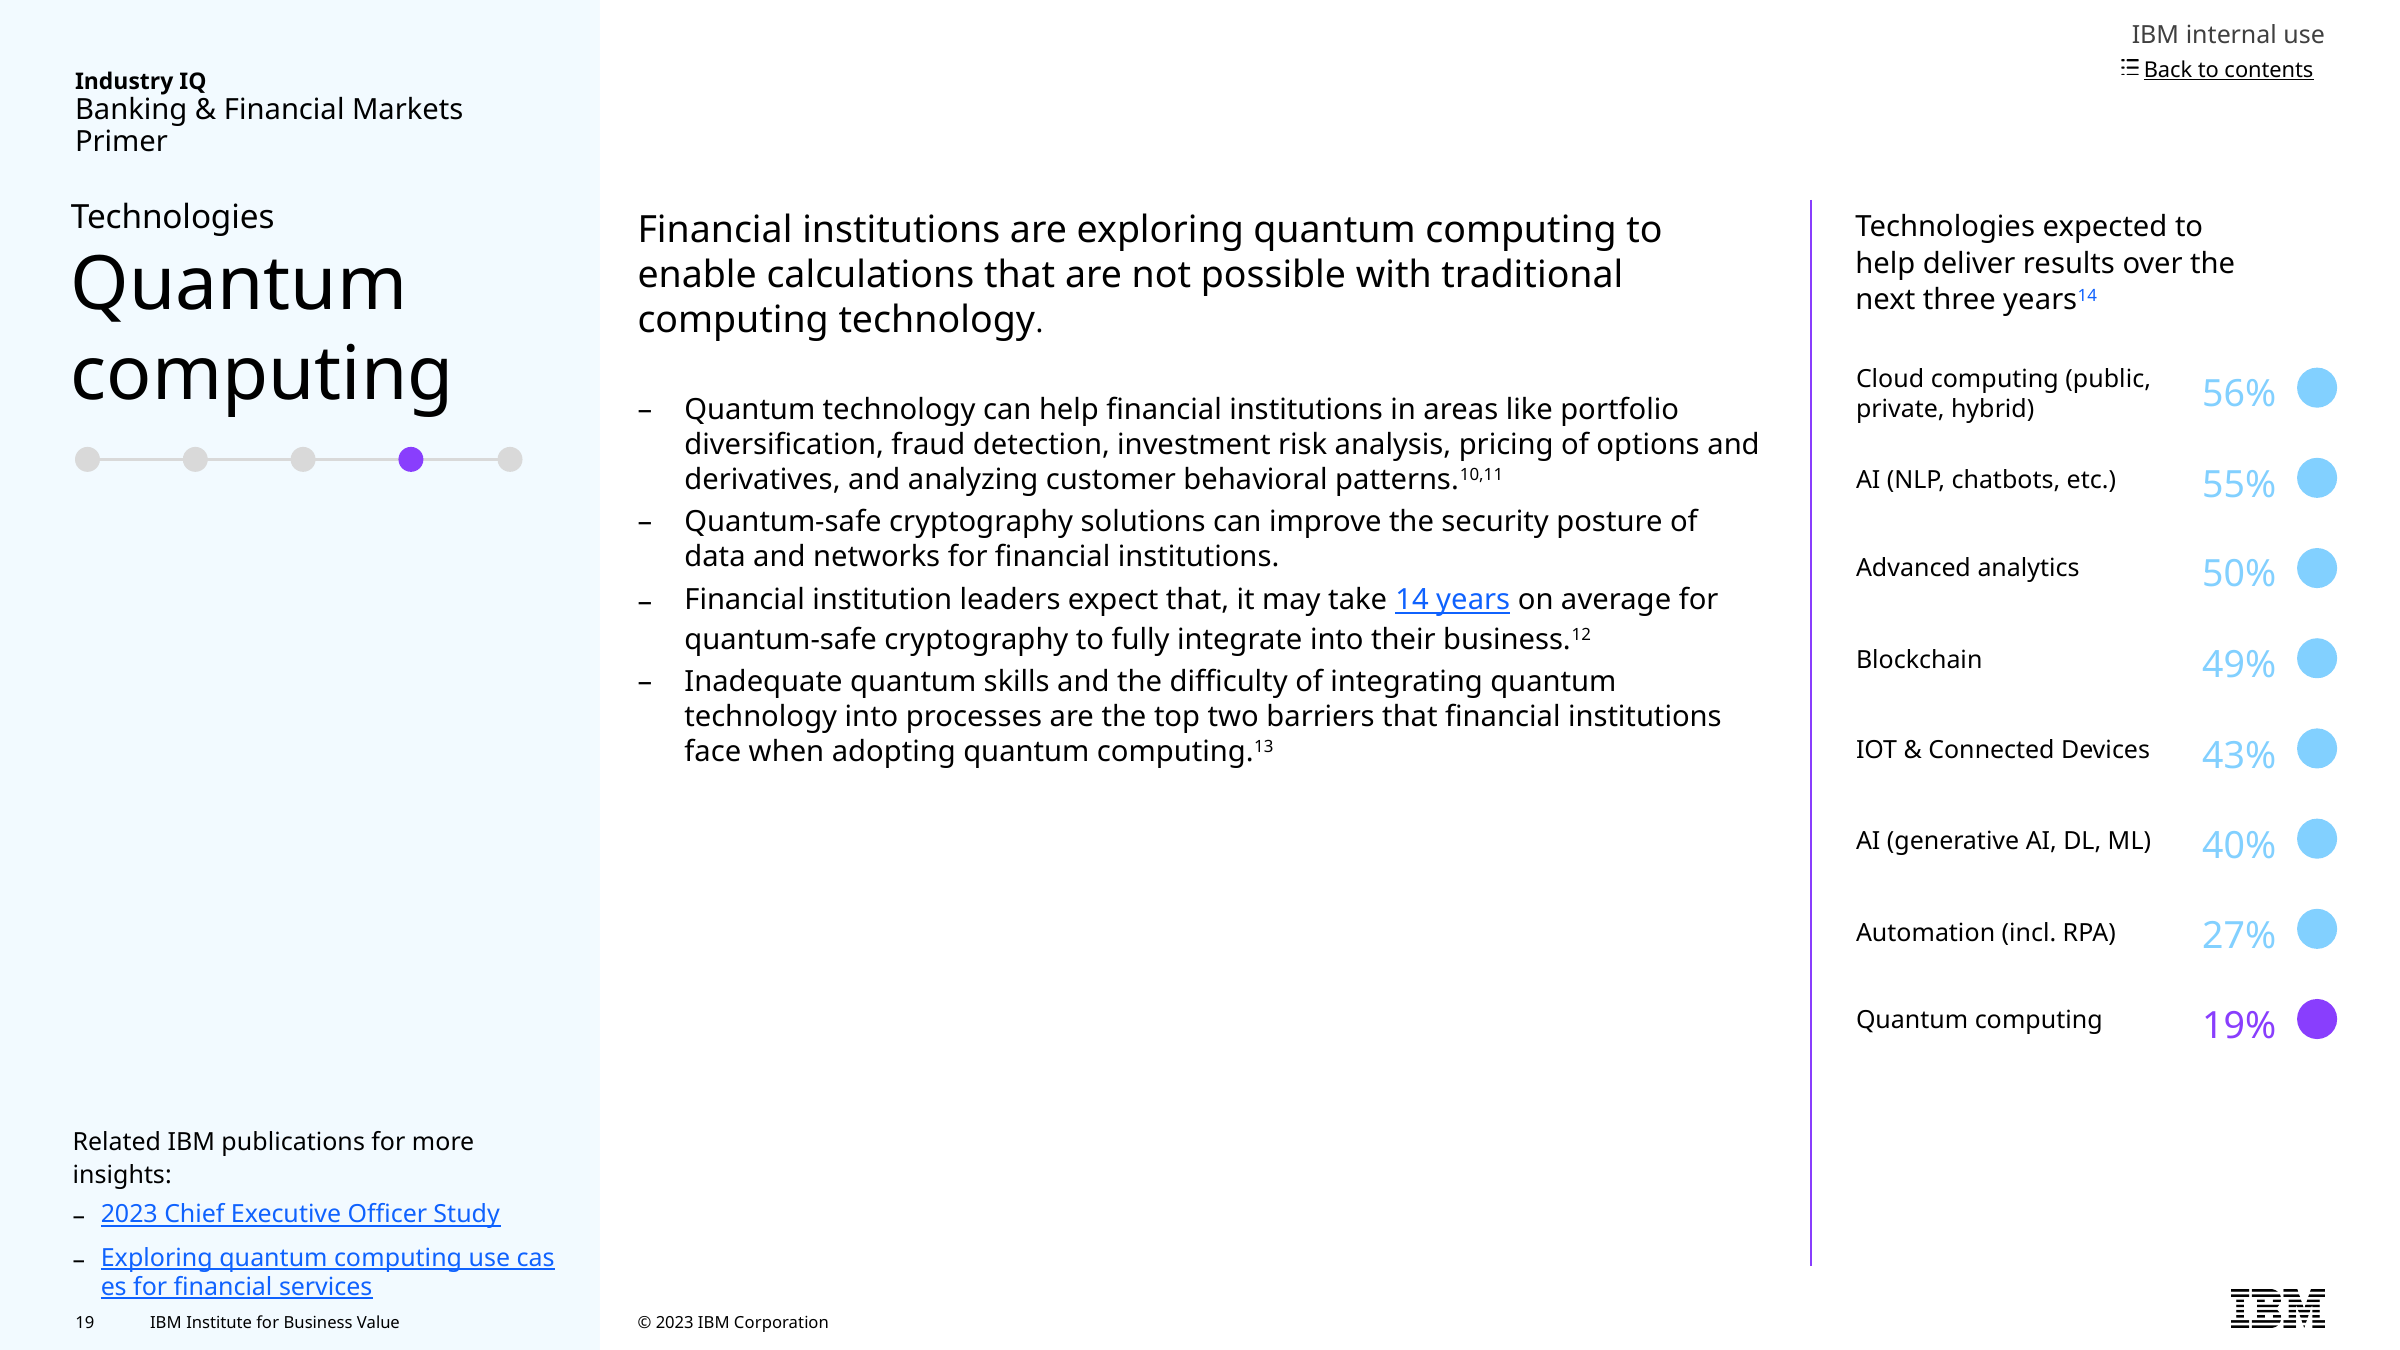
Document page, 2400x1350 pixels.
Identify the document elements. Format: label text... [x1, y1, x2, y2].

picture [2231, 1289, 2325, 1328]
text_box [1855, 205, 2338, 1043]
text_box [74, 446, 523, 473]
text_box Related IBM publications for more insights: 2023 Chief Executive Officer Study Exploring quantum computing use cases for financial services [72, 1023, 563, 1276]
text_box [2121, 52, 2314, 75]
text_box Technologies Quantum computing [70, 187, 559, 504]
text_box Financial institutions are exploring quantum computing to enable calculations that are not possible with traditional computing technology. Quantum technology can help financial institutions in areas like portfolio diversification, fraud detection, investment risk analysis, pricing of options and derivatives, and analyzing customer behavioral patterns.10,11 Quantum-safe cryptography solutions can improve the security posture of data and networks for financial institutions. Financial institution leaders expect that, it may take 14 years on average for quantum-safe cryptography to fully integrate into their business.12 Inadequate quantum skills and the difficulty of integrating quantum technology into processes are the top two barriers that financial institutions face when adopting quantum computing.13 [637, 205, 1766, 853]
